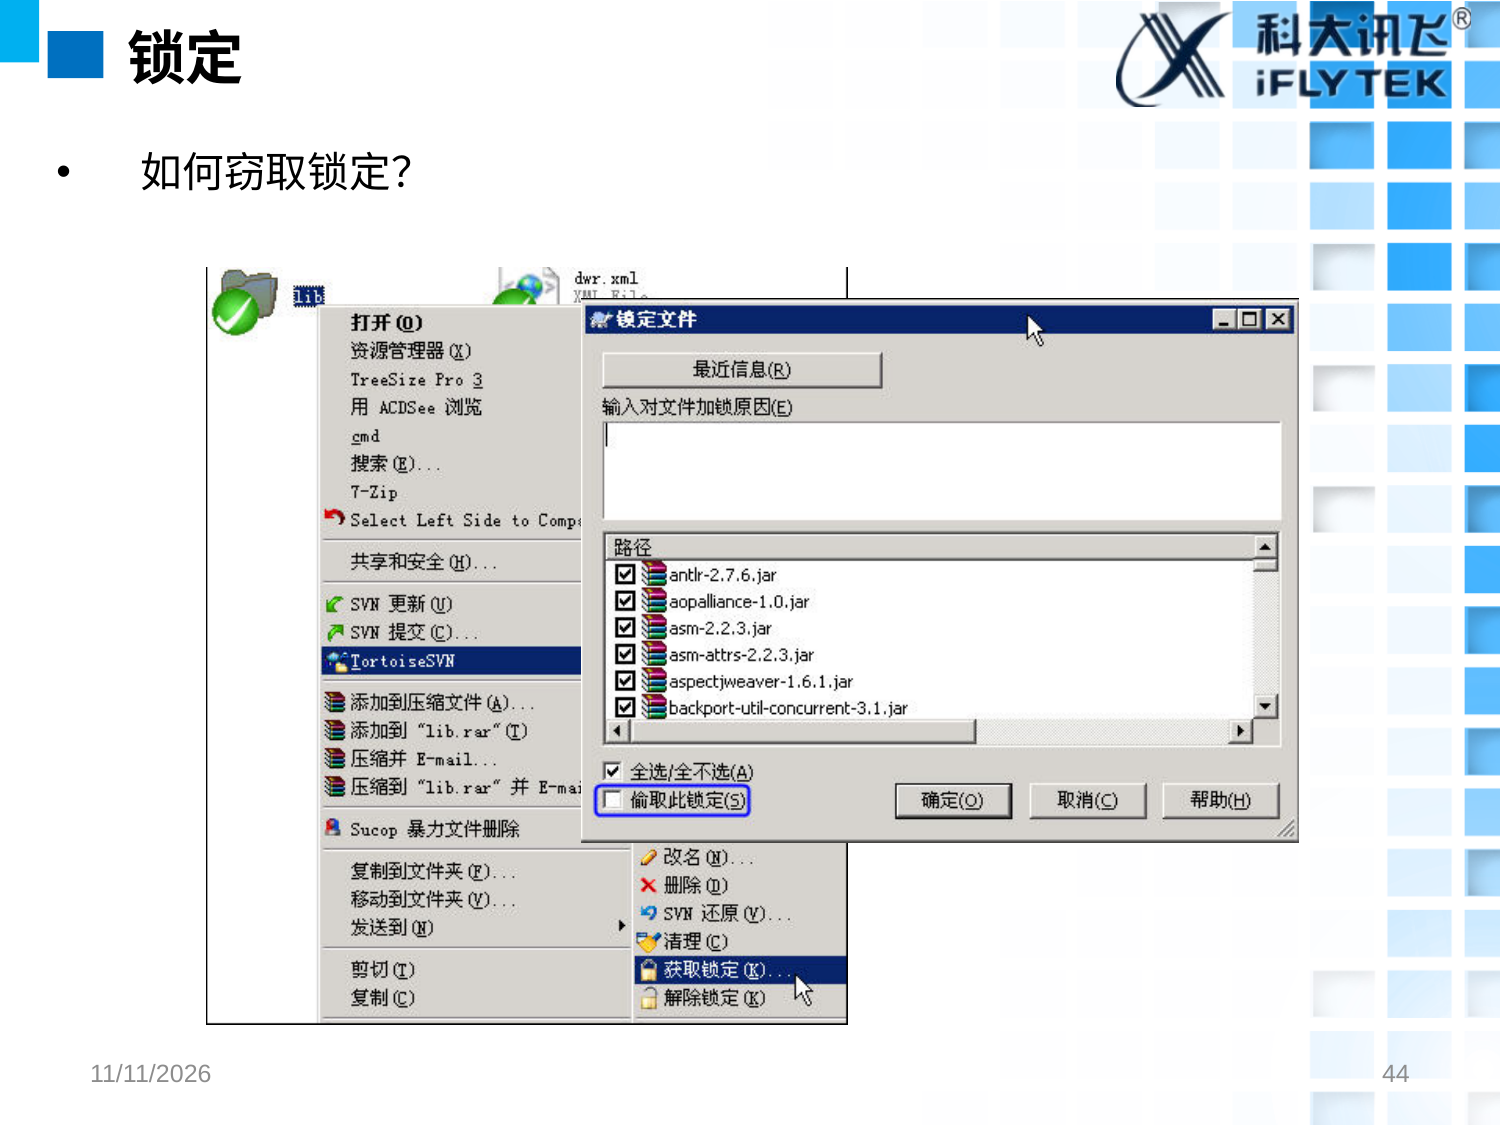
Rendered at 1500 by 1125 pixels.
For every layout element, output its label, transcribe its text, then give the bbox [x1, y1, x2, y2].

slide_number 44 [1074, 1042, 1425, 1103]
title 锁定 [112, 14, 1093, 98]
picture [17, 1, 1500, 1125]
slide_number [75, 1042, 425, 1103]
list 如何窃取锁定？ [41, 113, 1353, 1083]
